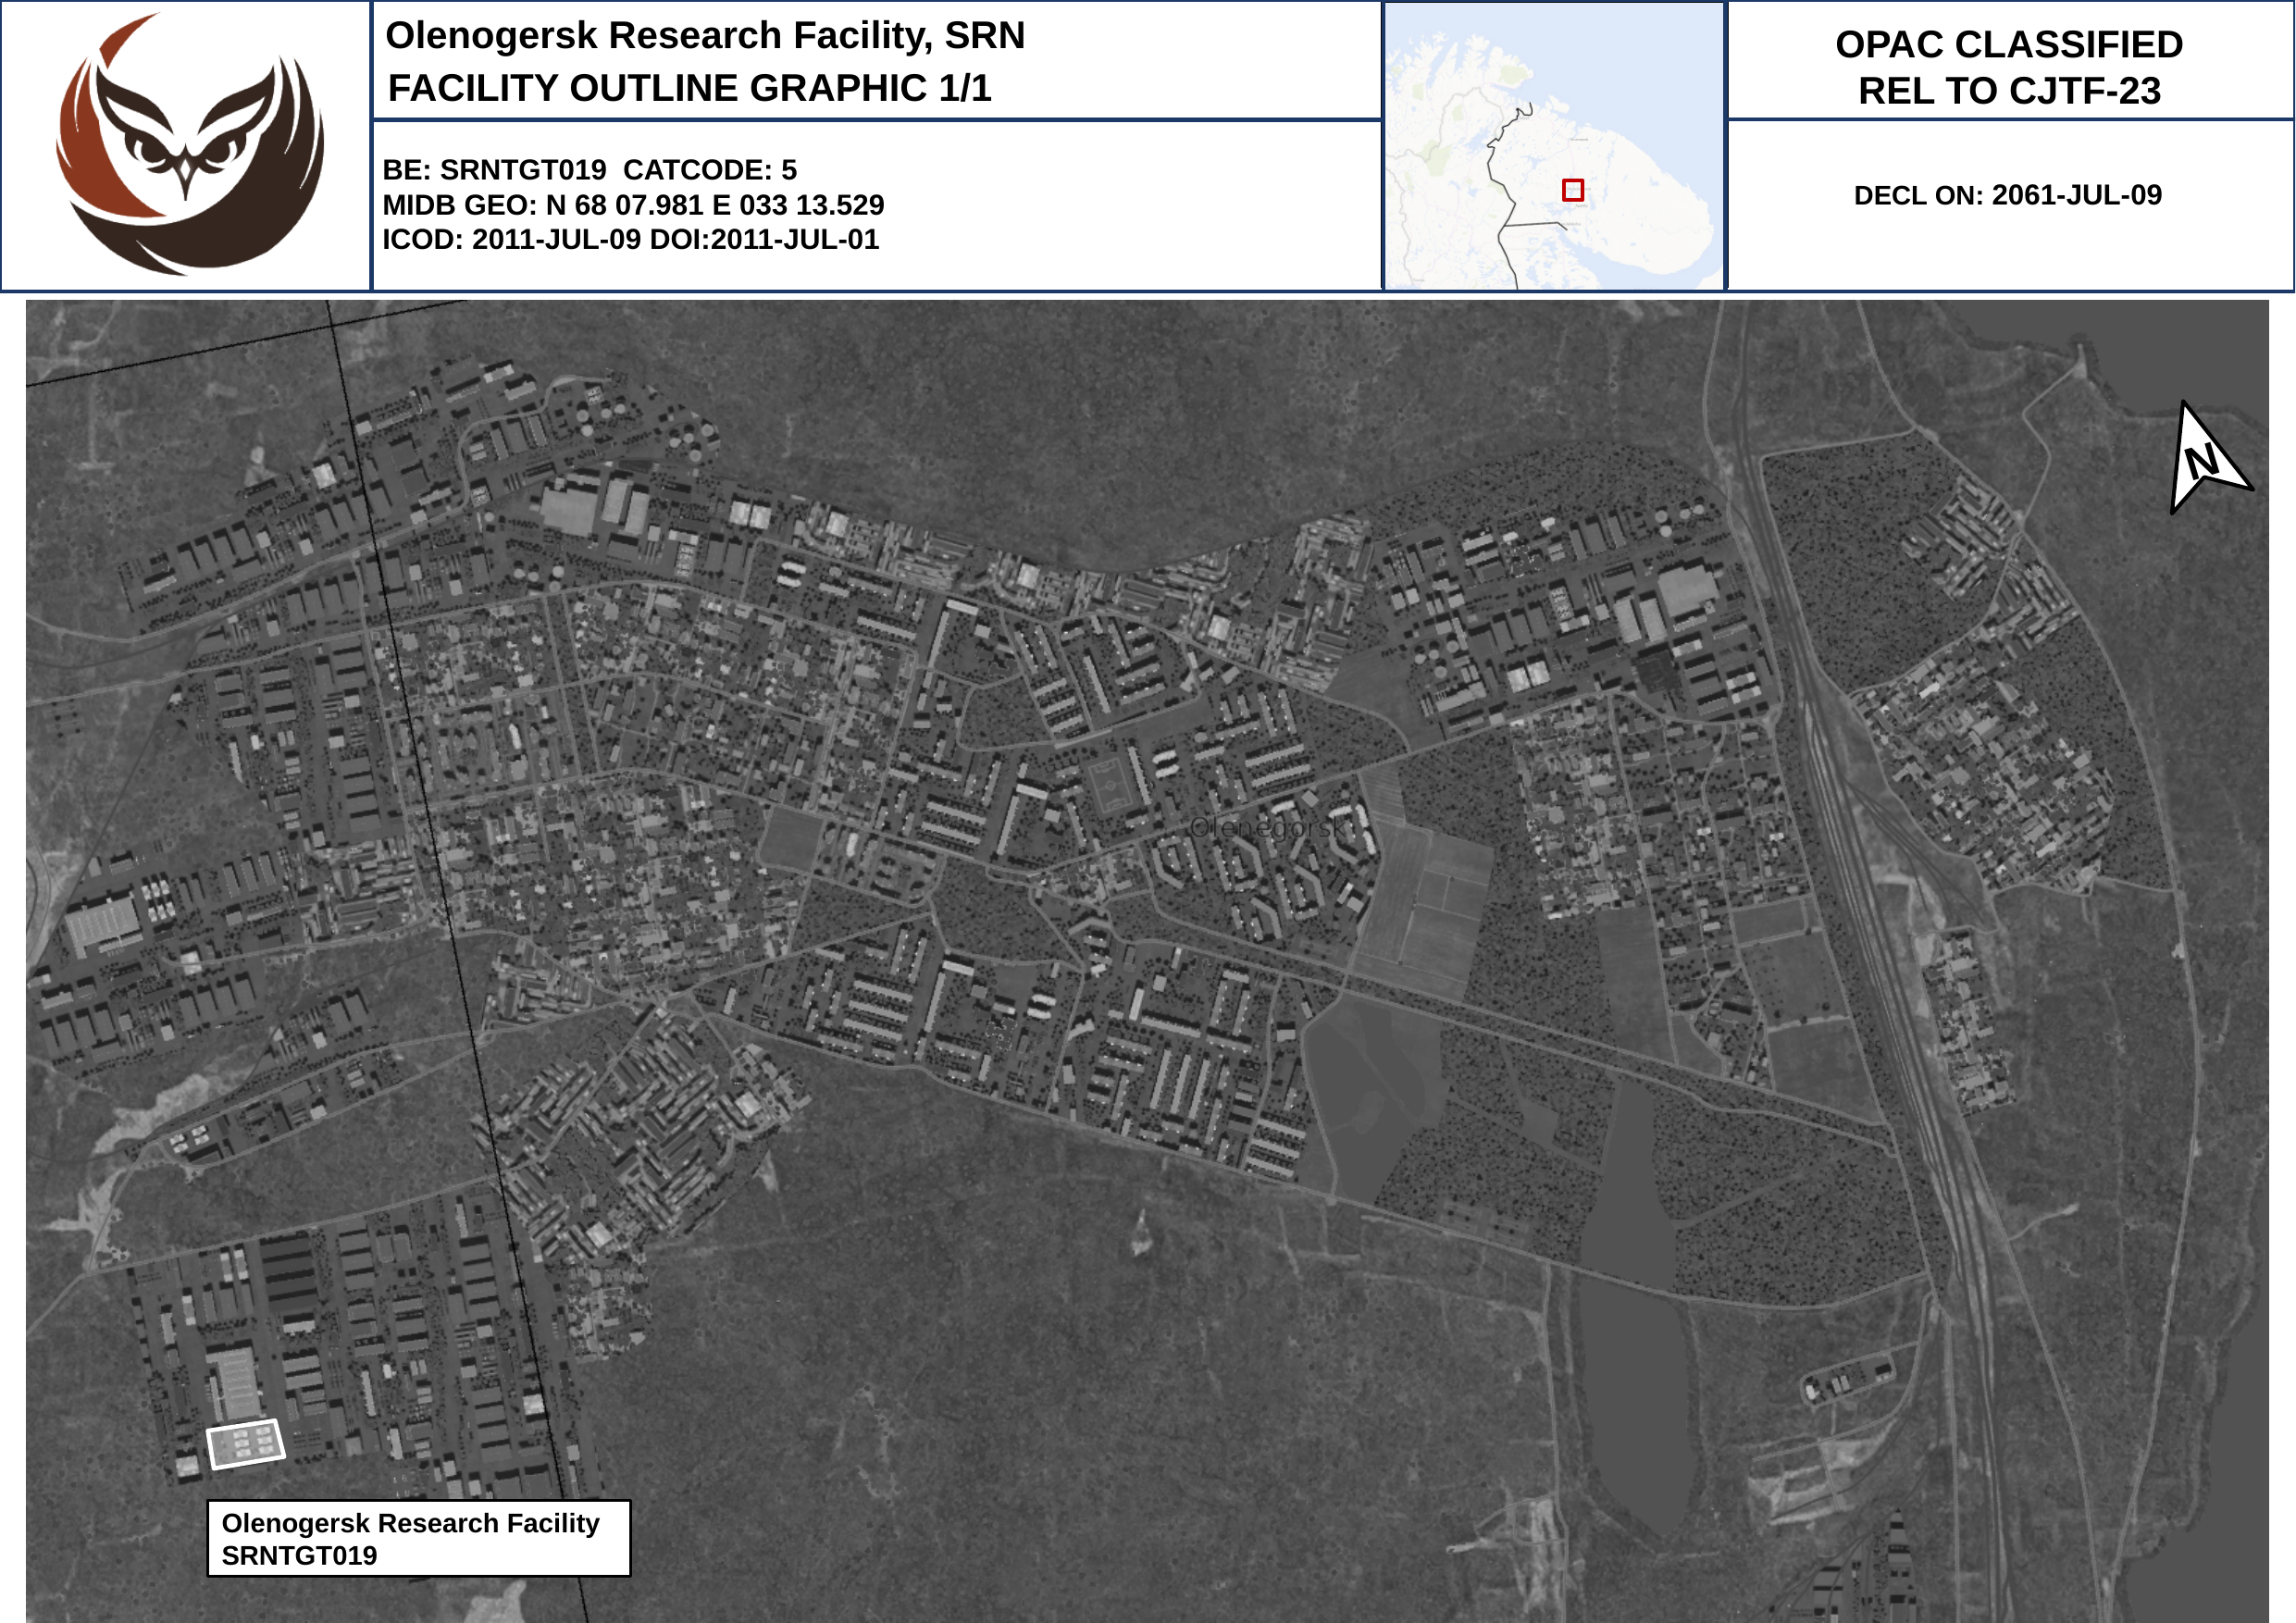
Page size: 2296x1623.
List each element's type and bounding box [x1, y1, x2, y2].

text_box [2154, 399, 2240, 505]
text_box [368, 142, 2296, 264]
picture [25, 302, 2270, 1623]
text_box [0, 0, 2296, 302]
